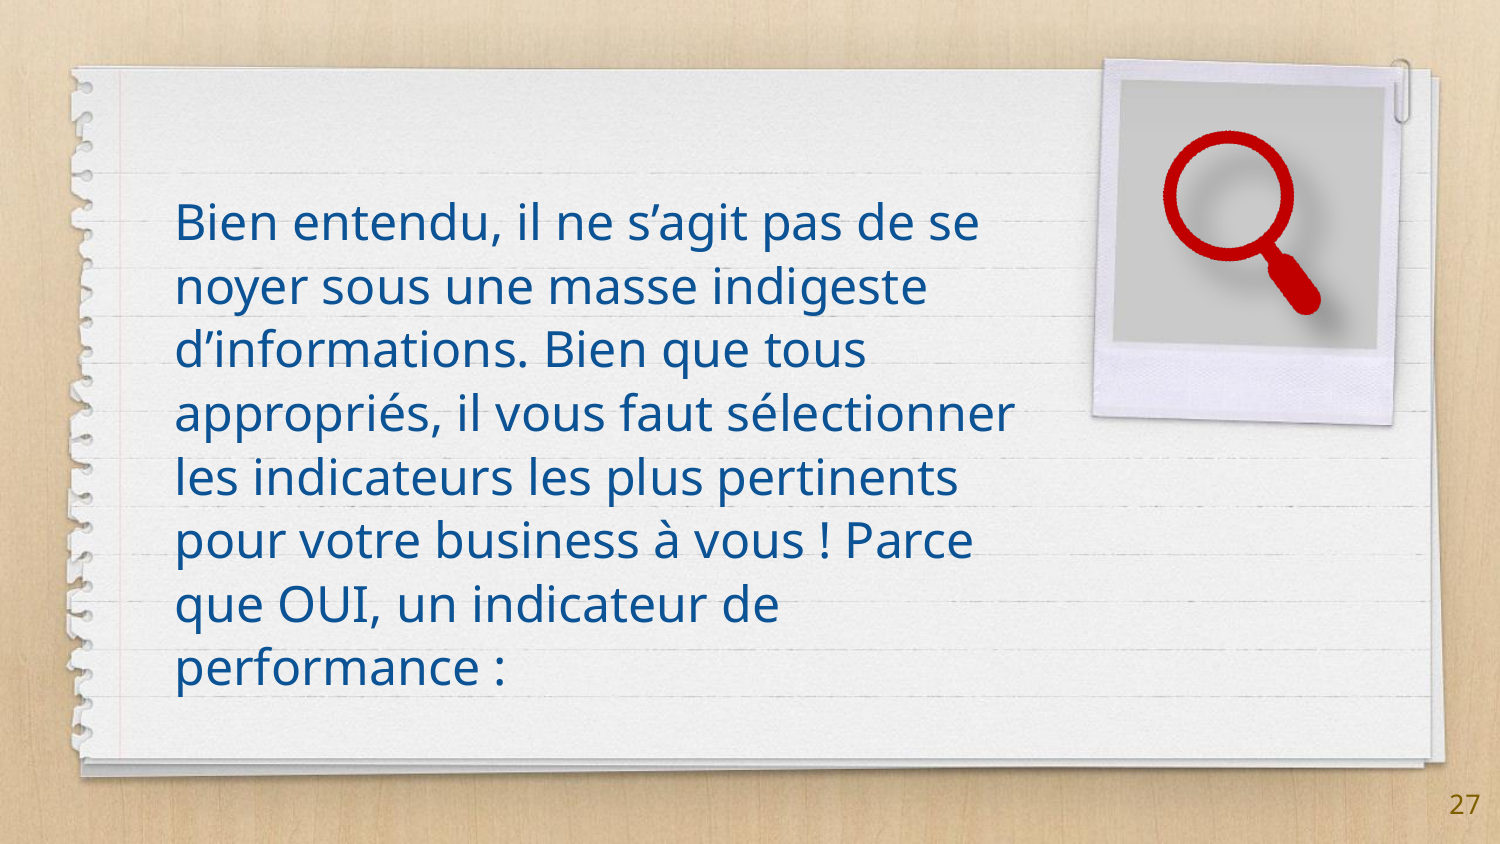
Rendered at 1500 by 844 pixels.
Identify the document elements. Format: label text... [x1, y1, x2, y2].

list Bien entendu, il ne s’agit pas de se noyer sous une masse indigeste d’informations. Bien que tous appropriés, il vous faut sélectionner les indicateurs les plus pertinents pour votre business à vous ! Parce que OUI, un indicateur de performance : [136, 172, 1060, 672]
picture [0, 0, 1500, 844]
slide_number 27 [1429, 767, 1500, 844]
